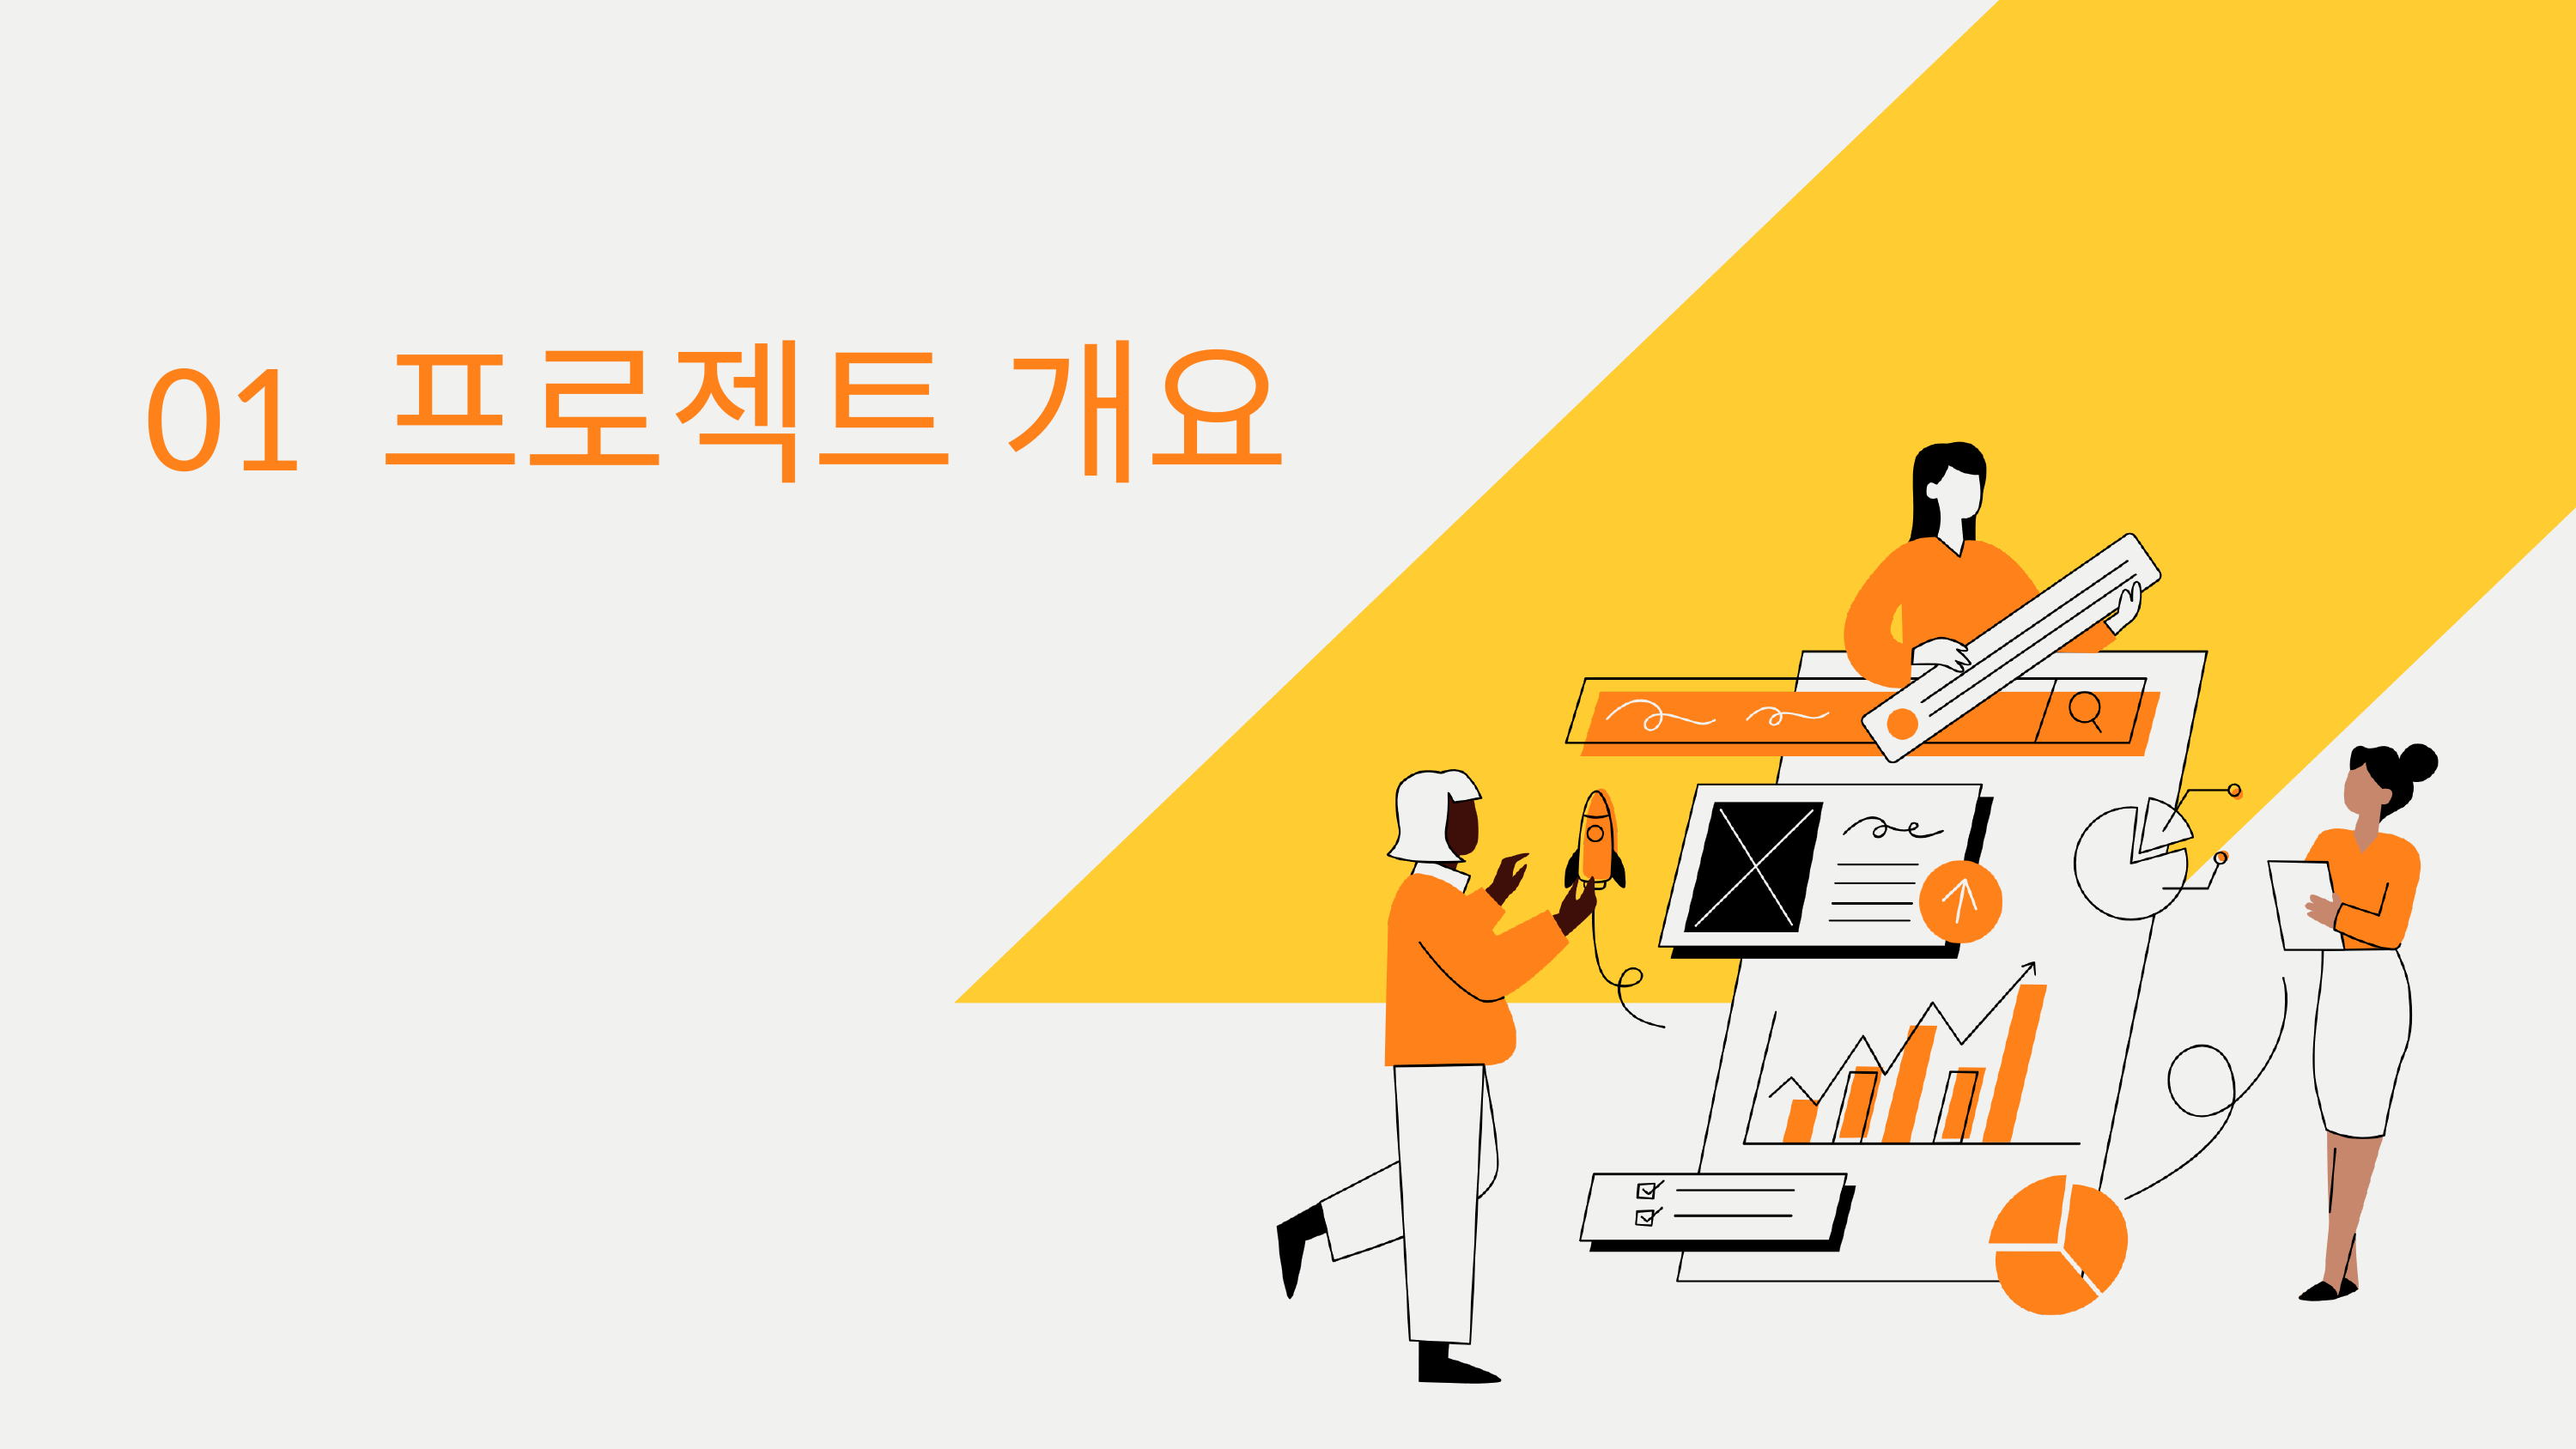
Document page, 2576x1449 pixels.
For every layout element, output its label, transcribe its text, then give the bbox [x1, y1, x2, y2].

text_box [826, 0, 2576, 1064]
text_box [1275, 1074, 2450, 1386]
text_box [144, 355, 820, 524]
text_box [953, 0, 2576, 1003]
text_box 01 프로젝트 개요 [144, 313, 820, 355]
